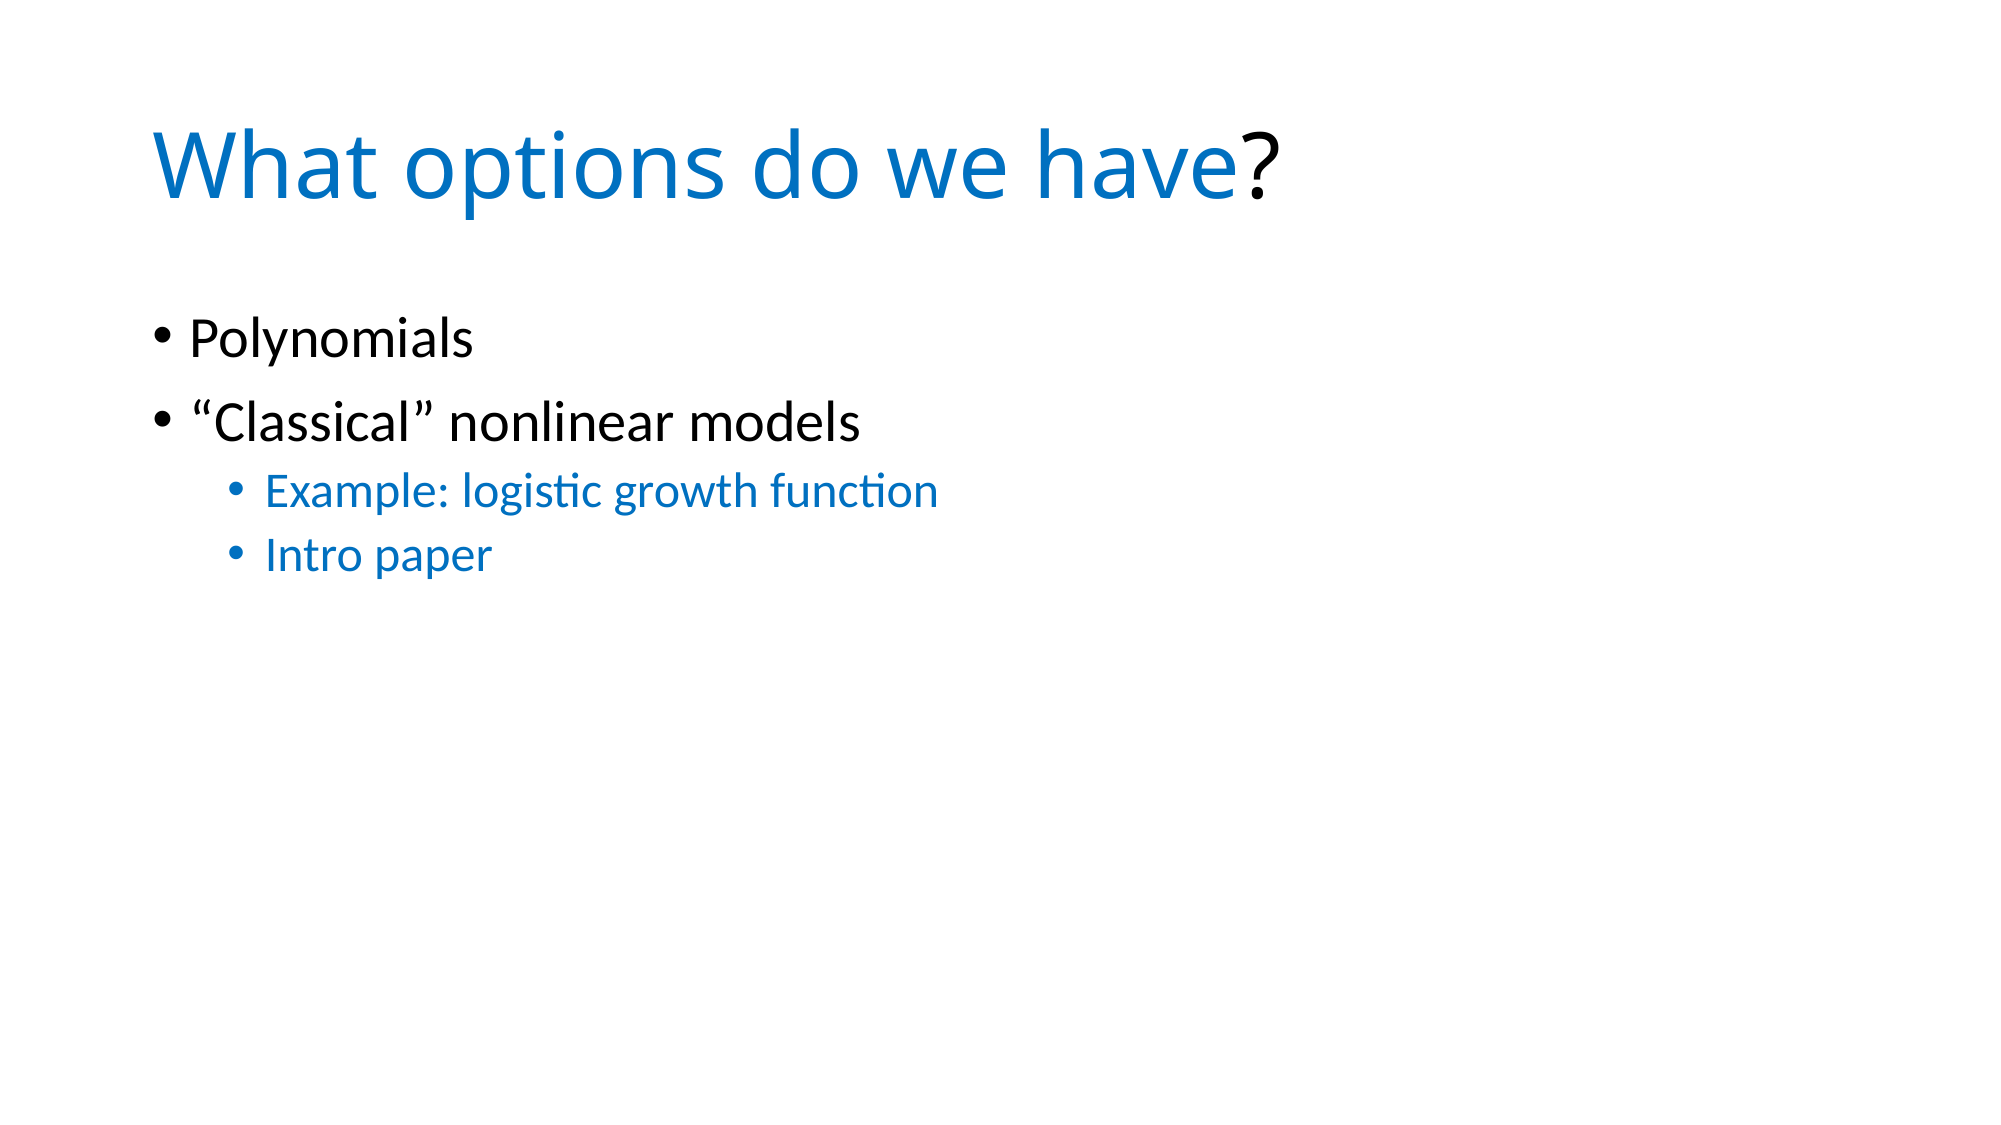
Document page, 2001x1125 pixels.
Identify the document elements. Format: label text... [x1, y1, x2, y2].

title What options do we have? [137, 59, 1863, 278]
list Polynomials “Classical” nonlinear models Example: logistic growth function Intro paper [137, 299, 1863, 1014]
